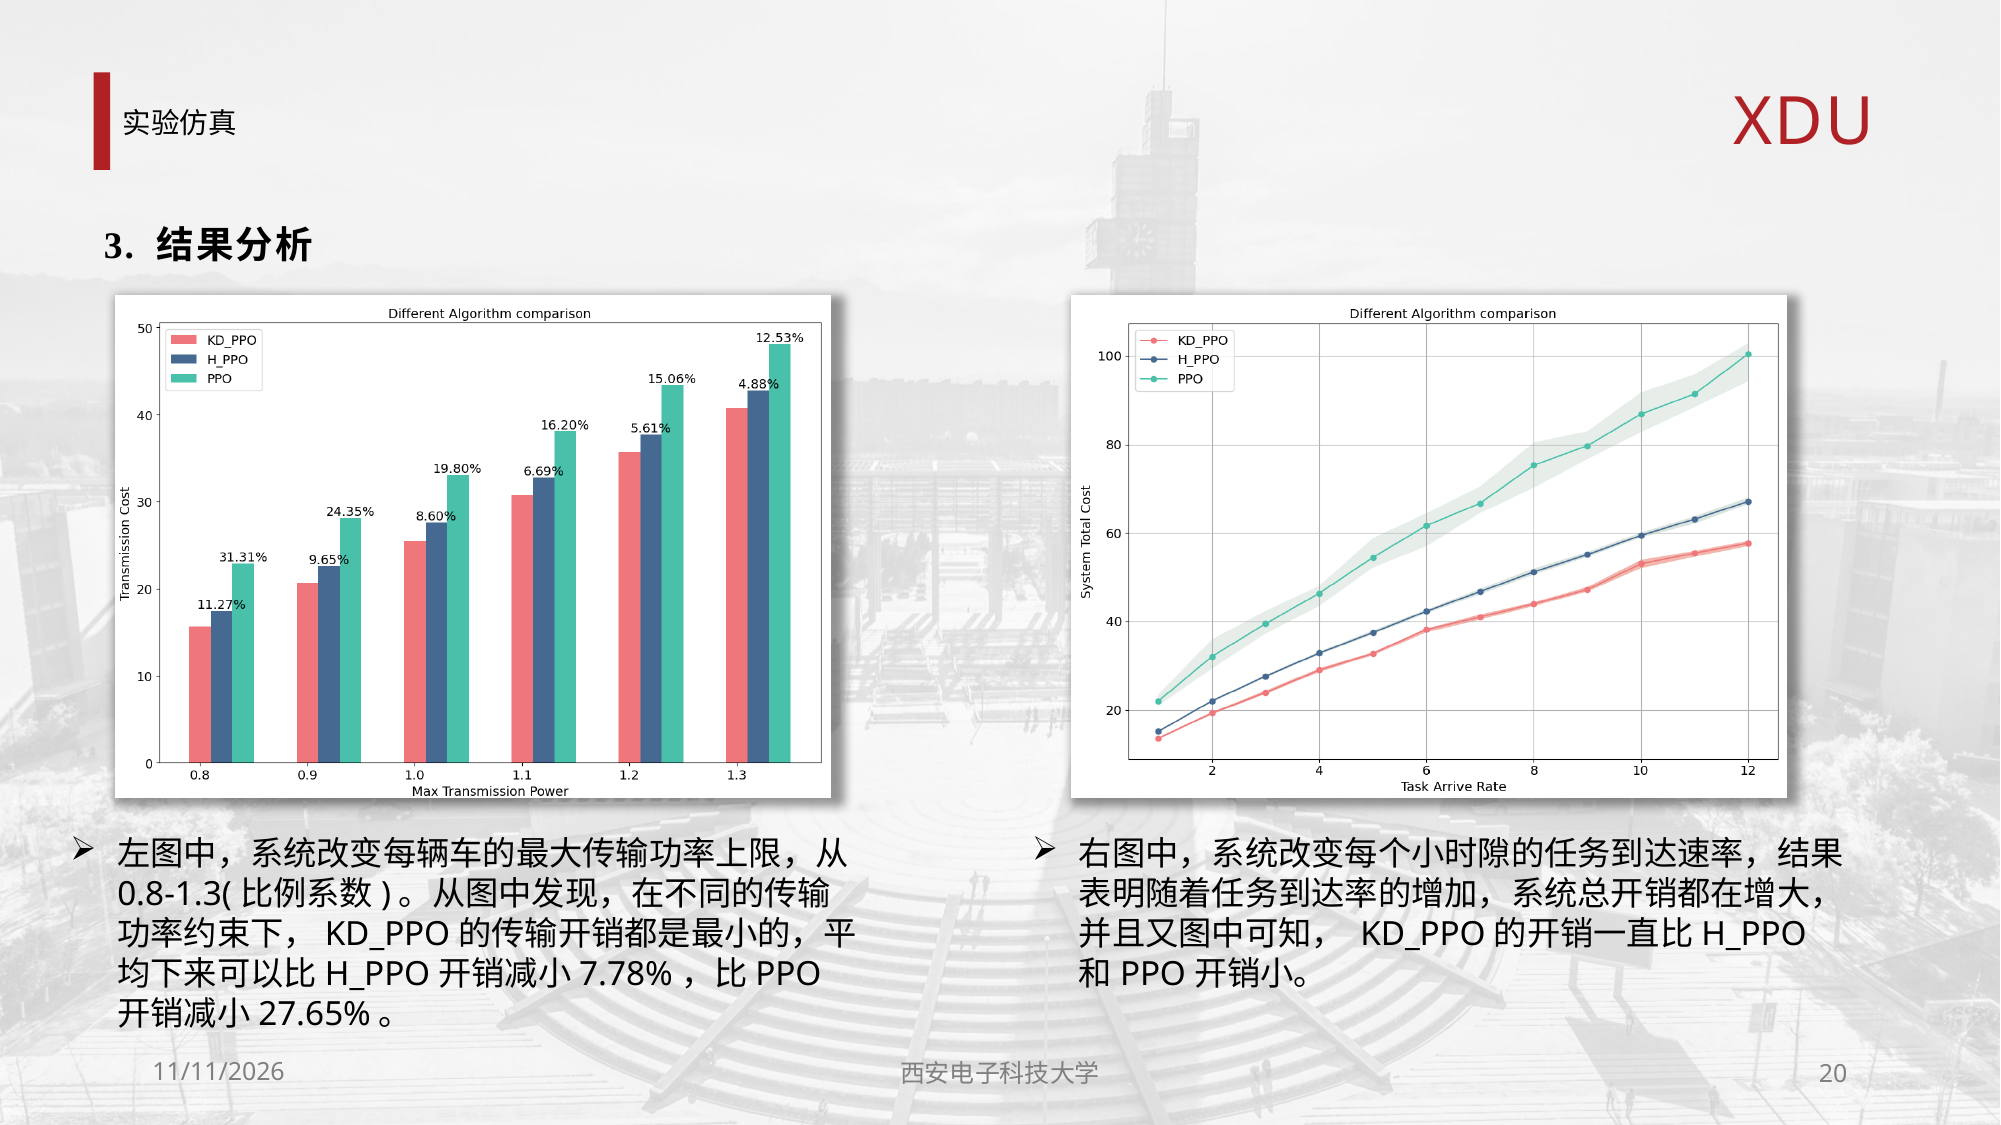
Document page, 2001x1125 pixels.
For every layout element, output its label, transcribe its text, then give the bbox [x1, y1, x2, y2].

slide_number 20 [1412, 1044, 1863, 1104]
picture [115, 295, 831, 798]
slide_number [137, 1042, 588, 1103]
title 实验仿真 [107, 86, 1833, 147]
text_box 右图中，系统改变每个小时隙的任务到达速率，结果表明随着任务到达率的增加，系统总开销都在增大，并且又图中可知， KD_PPO的开销一直比H_PPO和PPO开销小。 [1017, 824, 1863, 1000]
text_box 左图中，系统改变每辆车的最大传输功率上限，从0.8-1.3(比例系数)。从图中发现，在不同的传输功率约束下，KD_PPO的传输开销都是最小的，平均下来可以比H_PPO开销减小7.78%，比PPO开销减小27.65%。 [55, 824, 874, 1040]
text_box 3. 结果分析 [89, 199, 873, 274]
picture [1071, 295, 1787, 798]
footer 西安电子科技大学 [662, 1042, 1338, 1103]
